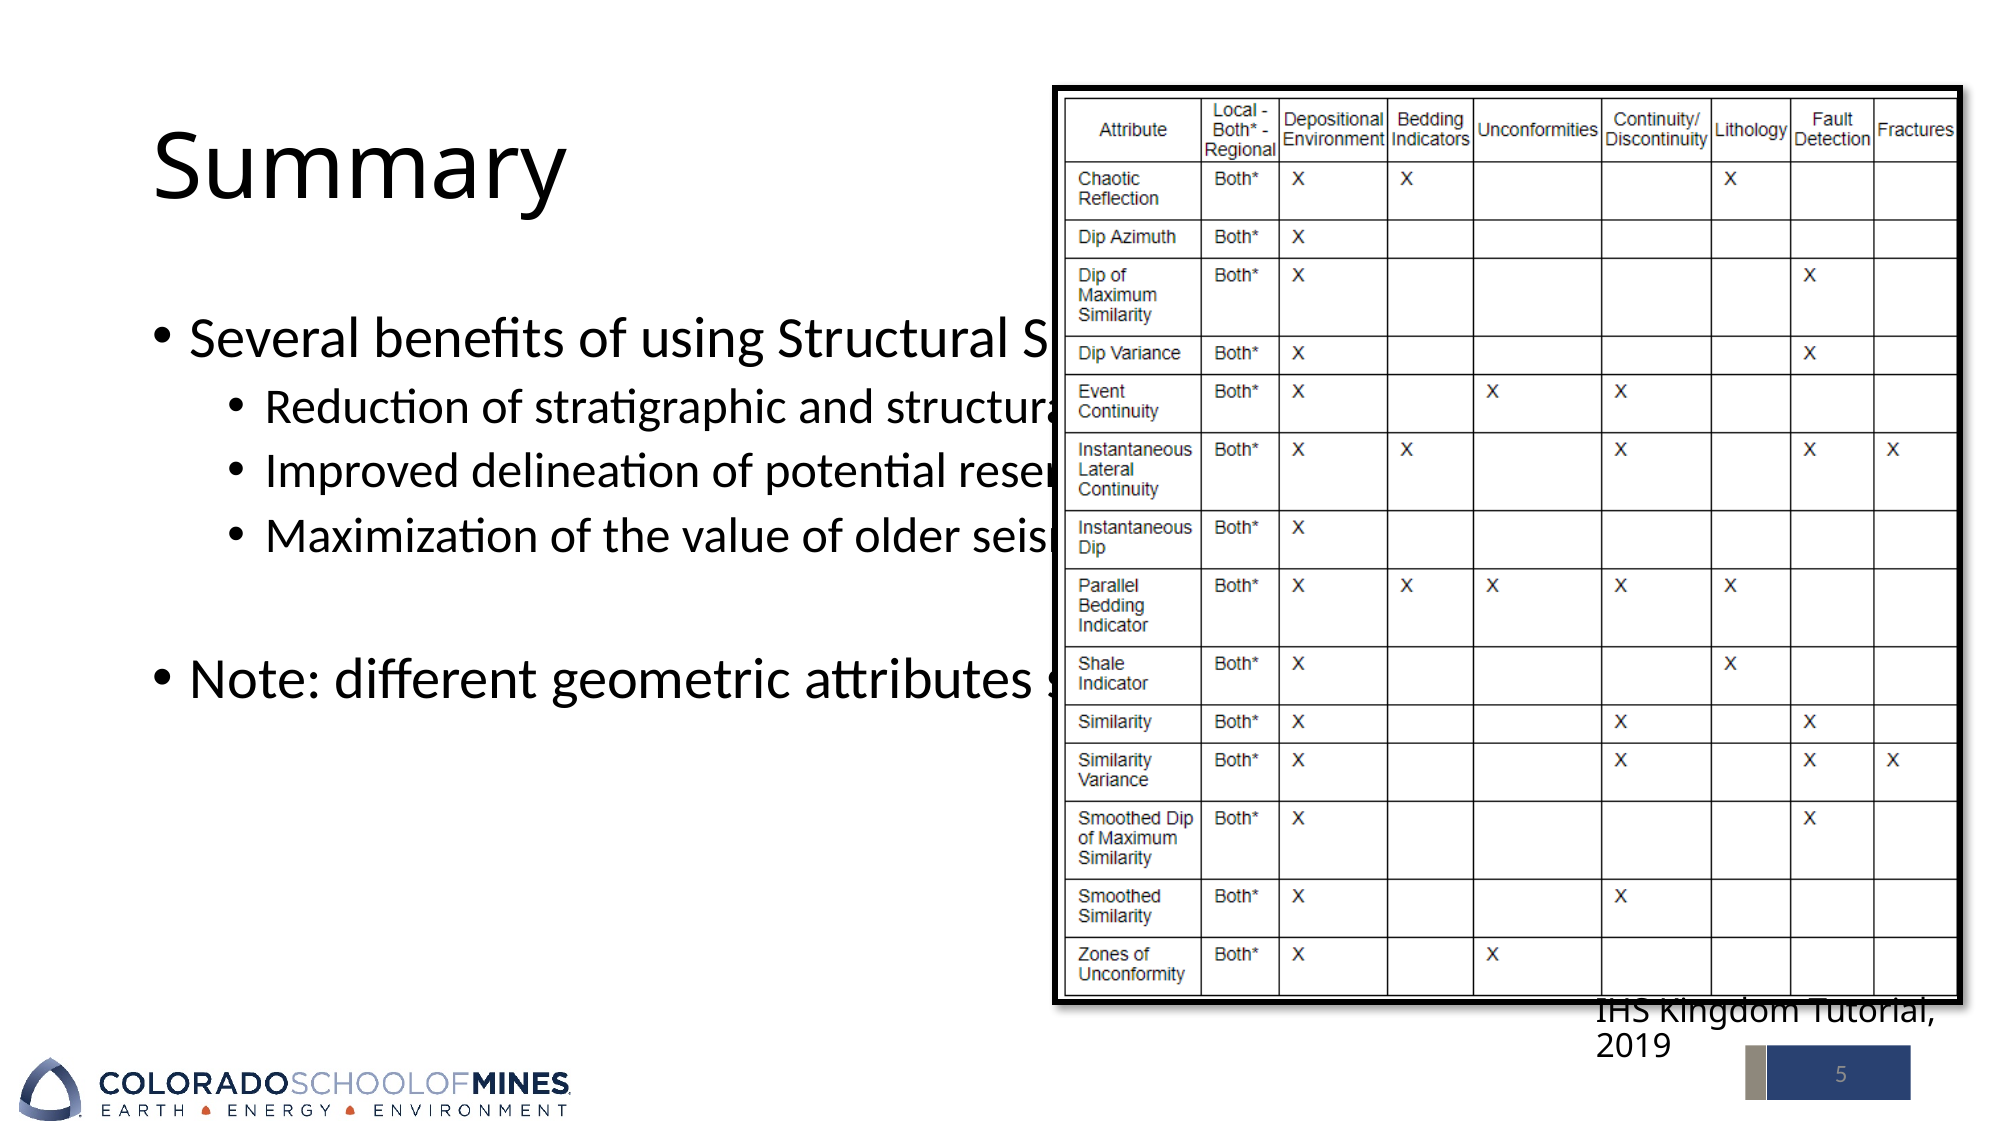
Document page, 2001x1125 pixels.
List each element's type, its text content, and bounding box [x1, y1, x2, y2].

picture [1058, 90, 1958, 999]
text_box IHS Kingdom Tutorial, 2019 [1580, 974, 2000, 1084]
slide_number 5 [1412, 1042, 1863, 1103]
title Summary [137, 59, 1863, 278]
list Several benefits of using Structural Smoothing Attribute: Reduction of stratigraphic and structural risk Improved delineation of potential reservoirs Maximization of the value of older seismic data Note: different geometric attributes shows different features [137, 299, 1055, 1014]
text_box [1745, 1045, 1911, 1100]
picture [19, 1057, 571, 1121]
